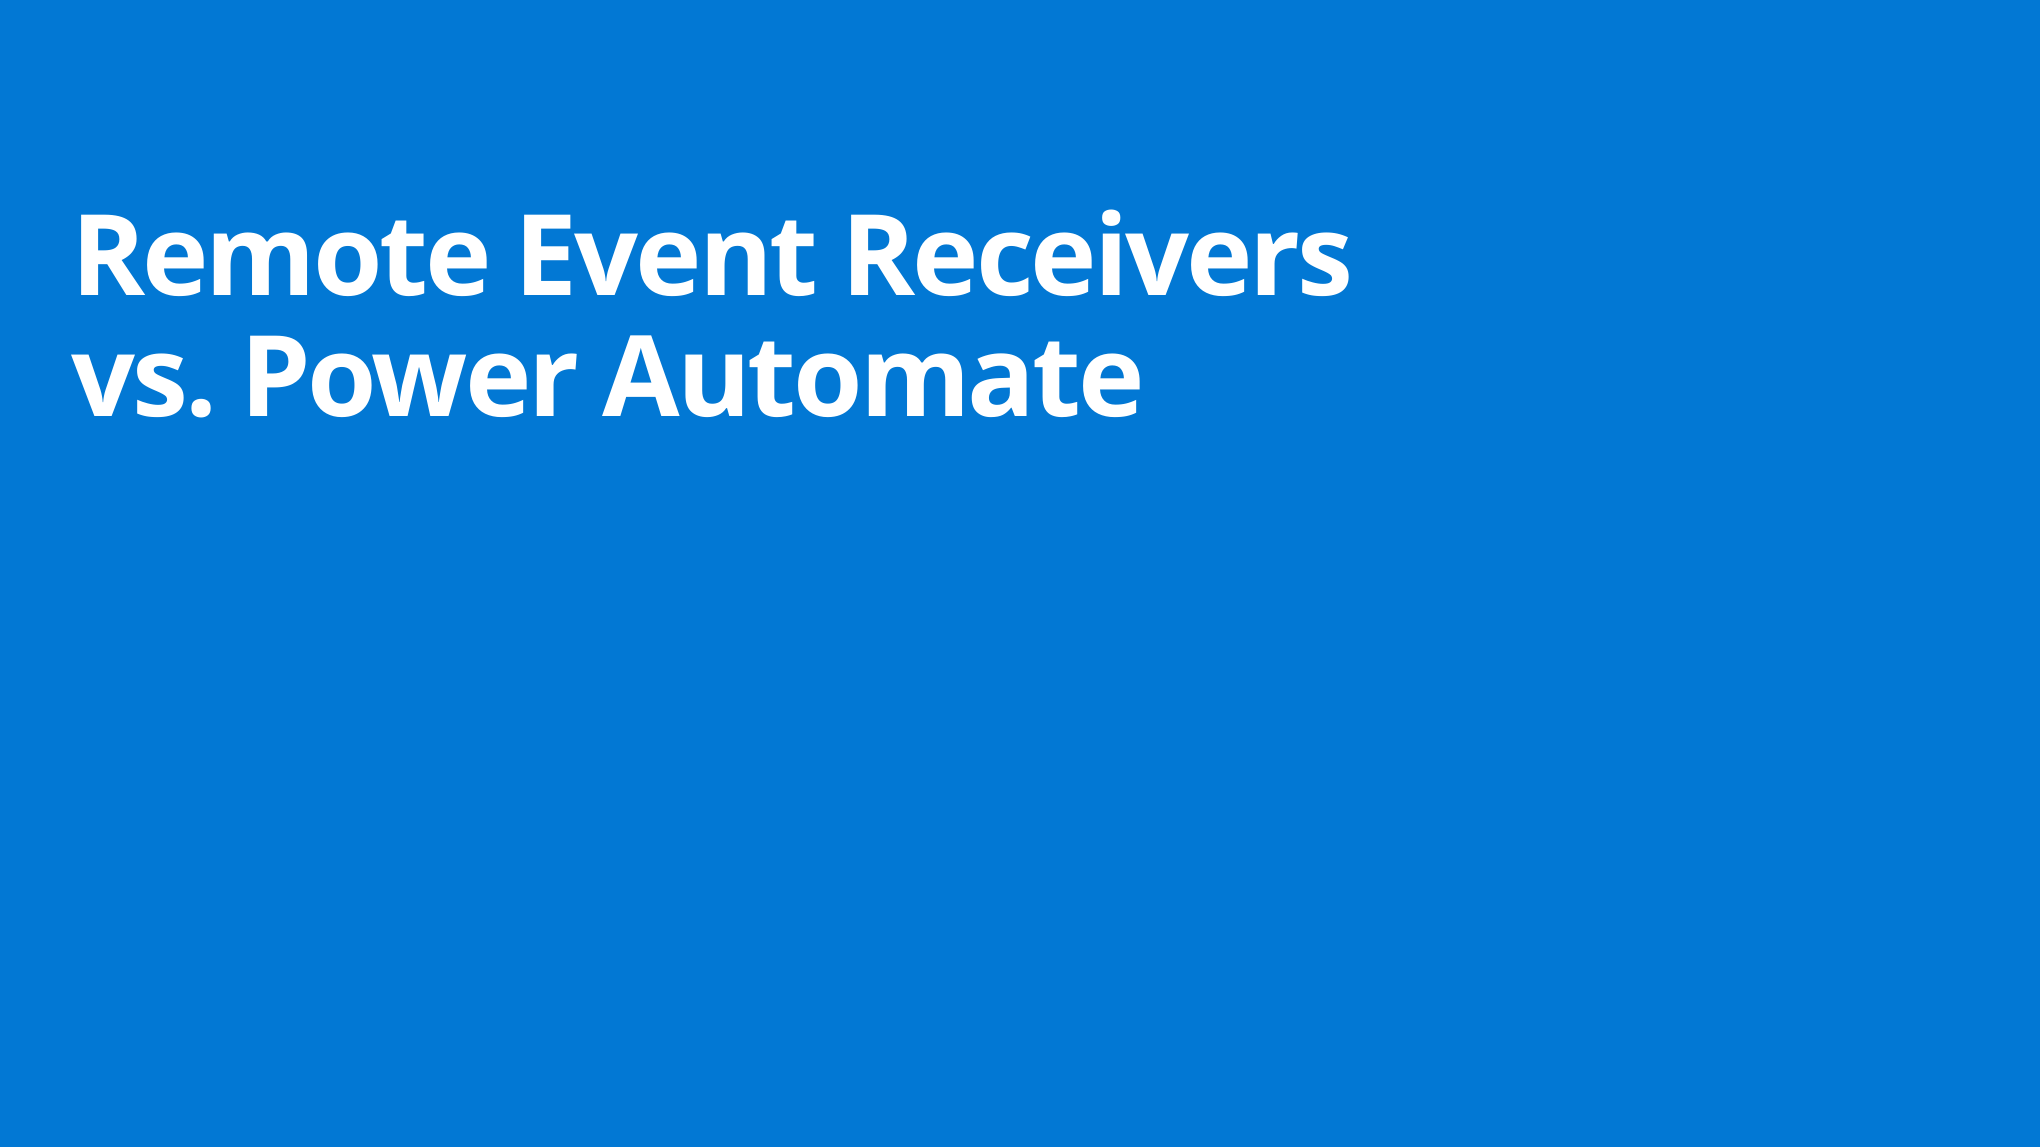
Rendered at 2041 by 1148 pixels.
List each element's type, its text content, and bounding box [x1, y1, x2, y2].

title Remote Event Receivers vs. Power Automate [71, 198, 1394, 790]
